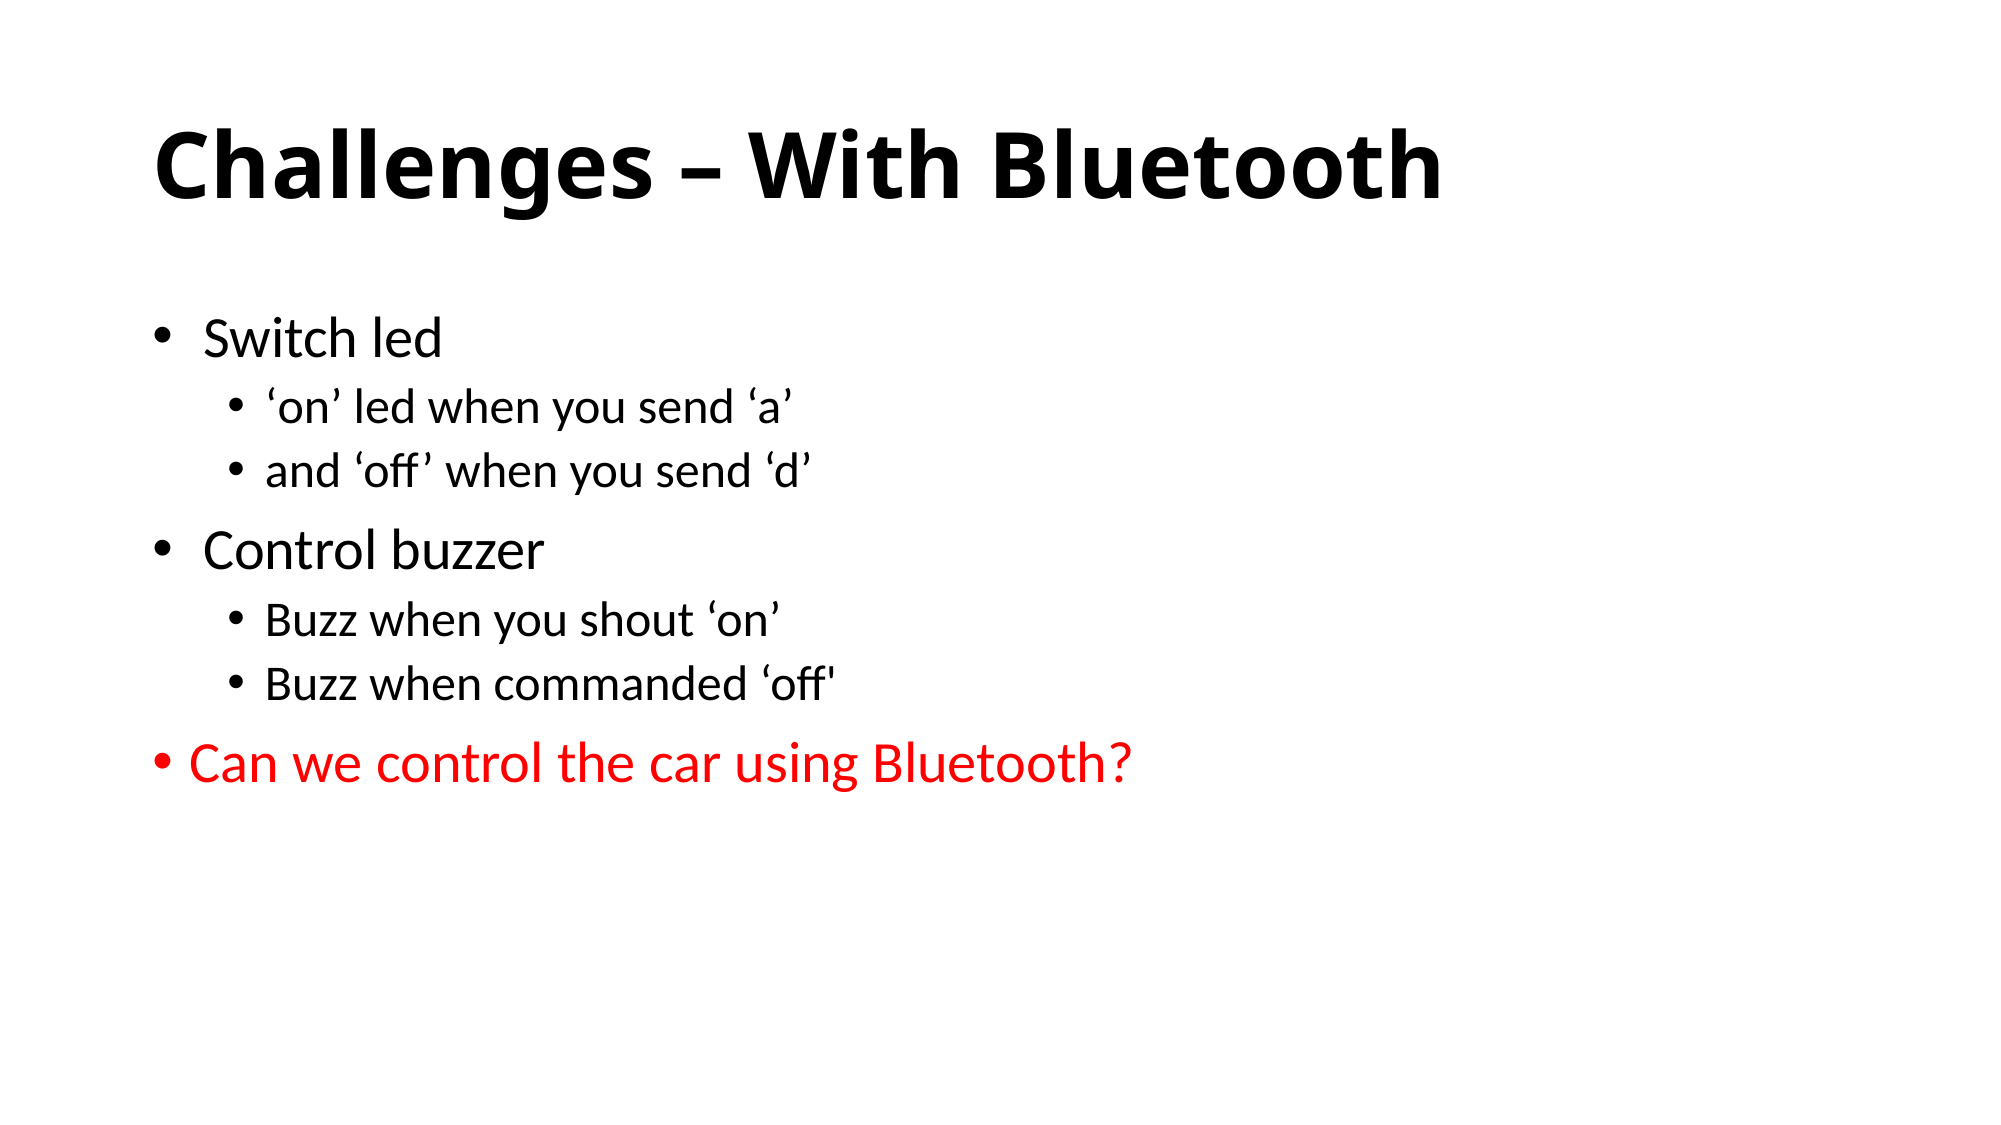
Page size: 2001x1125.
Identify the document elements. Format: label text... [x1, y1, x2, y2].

list Switch led ‘on’ led when you send ‘a’ and ‘off’ when you send ‘d’ Control buzzer Buzz when you shout ‘on’ Buzz when commanded ‘off' Can we control the car using Bluetooth? [137, 299, 1863, 1014]
title Challenges – With Bluetooth [137, 59, 1863, 278]
